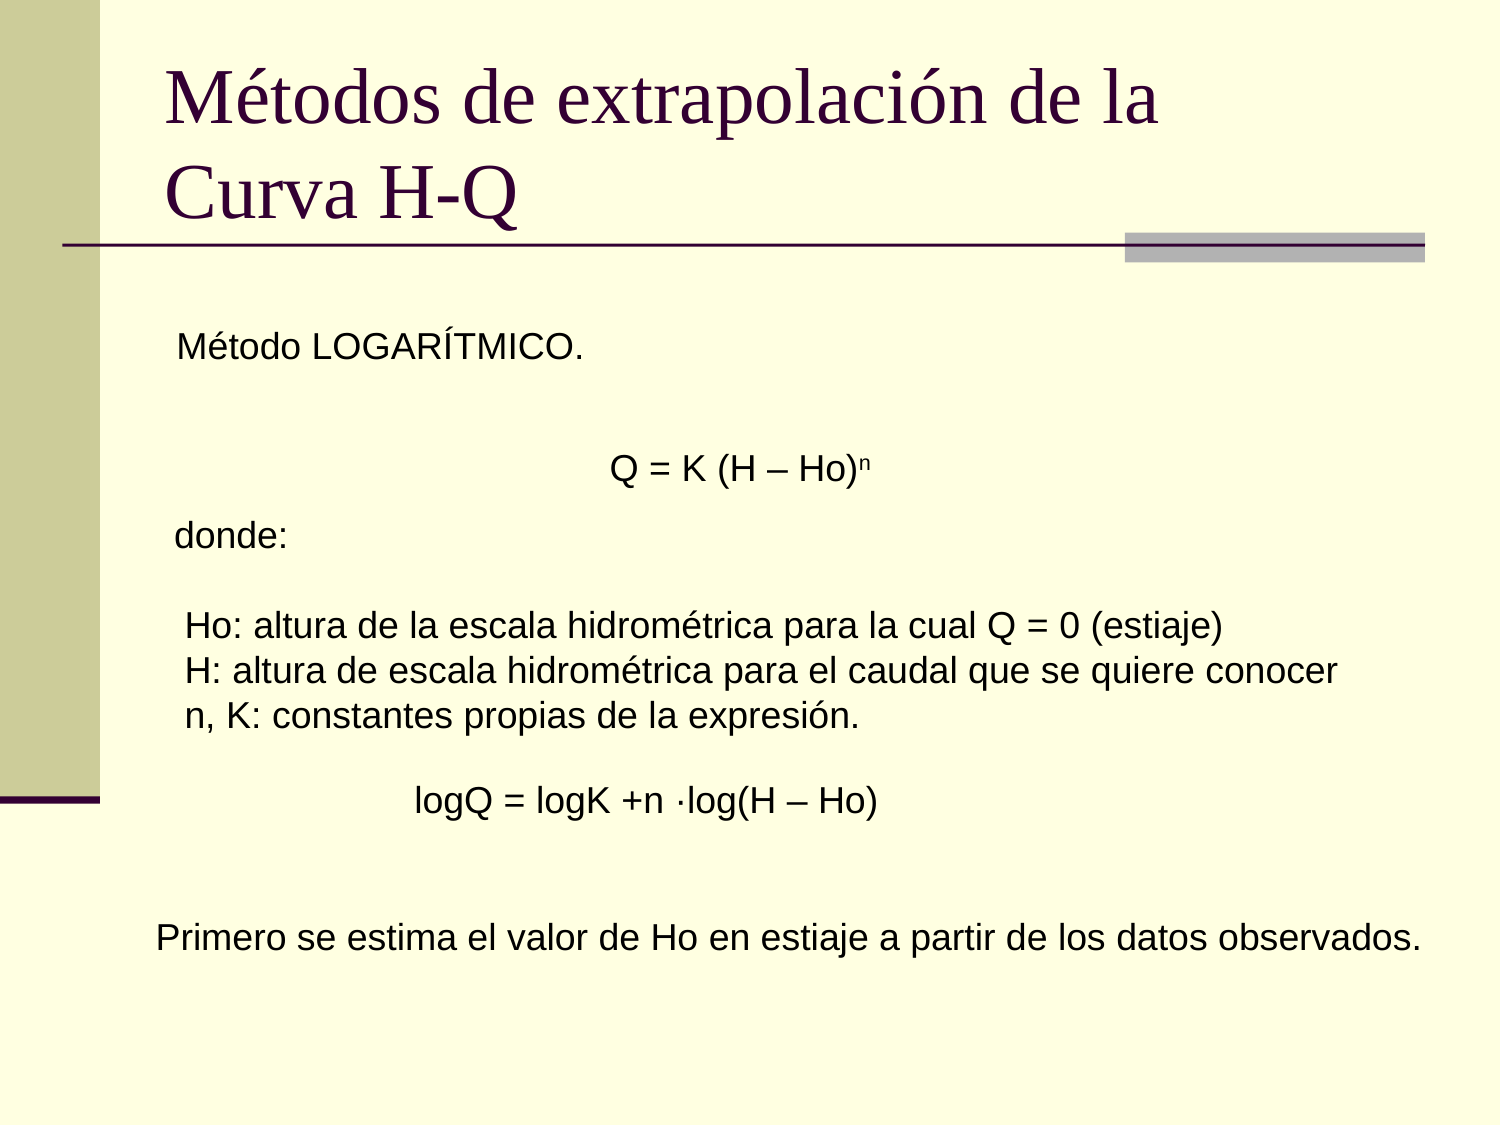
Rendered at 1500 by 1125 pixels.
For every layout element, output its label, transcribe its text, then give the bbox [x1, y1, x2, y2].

text_box Primero se estima el valor de Ho en estiaje a partir de los datos observados. [140, 905, 1459, 966]
text_box Método LOGARÍTMICO. [161, 314, 611, 375]
text_box donde: Ho: altura de la escala hidrométrica para la cual Q = 0 (estiaje) H: altura de escala hidrométrica para el caudal que se quiere conocer n, K: constantes propias de la expresión. [159, 503, 1376, 744]
text_box Q = K (H – Ho)n [594, 436, 897, 497]
text_box Métodos de extrapolación de la Curva H-Q [149, 45, 1425, 233]
text_box logQ = logK +n ·log(H – Ho) [399, 768, 1150, 830]
